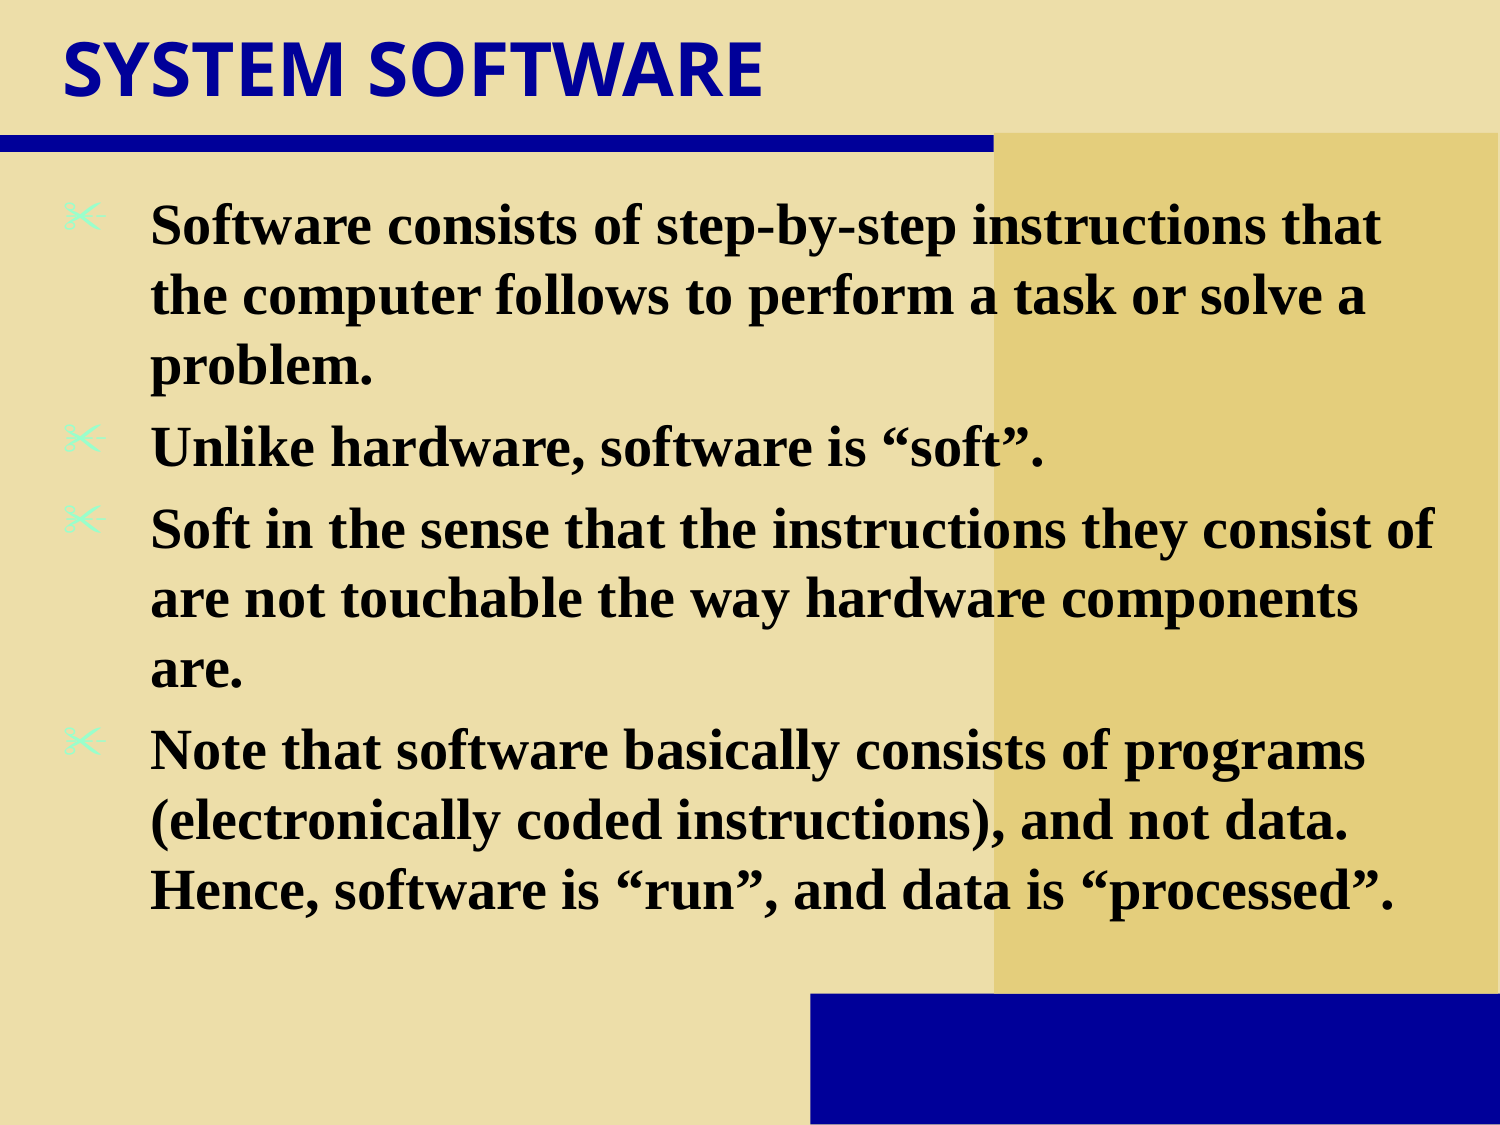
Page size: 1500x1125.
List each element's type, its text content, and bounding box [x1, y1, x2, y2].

list Software consists of step-by-step instructions that the computer follows to perform a task or solve a problem. Unlike hardware, software is “soft”. Soft in the sense that the instructions they consist of are not touchable the way hardware components are. Note that software basically consists of programs (electronically coded instructions), and not data. Hence, software is “run”, and data is “processed”. [47, 178, 1457, 960]
title SYSTEM SOFTWARE [47, 0, 1456, 133]
